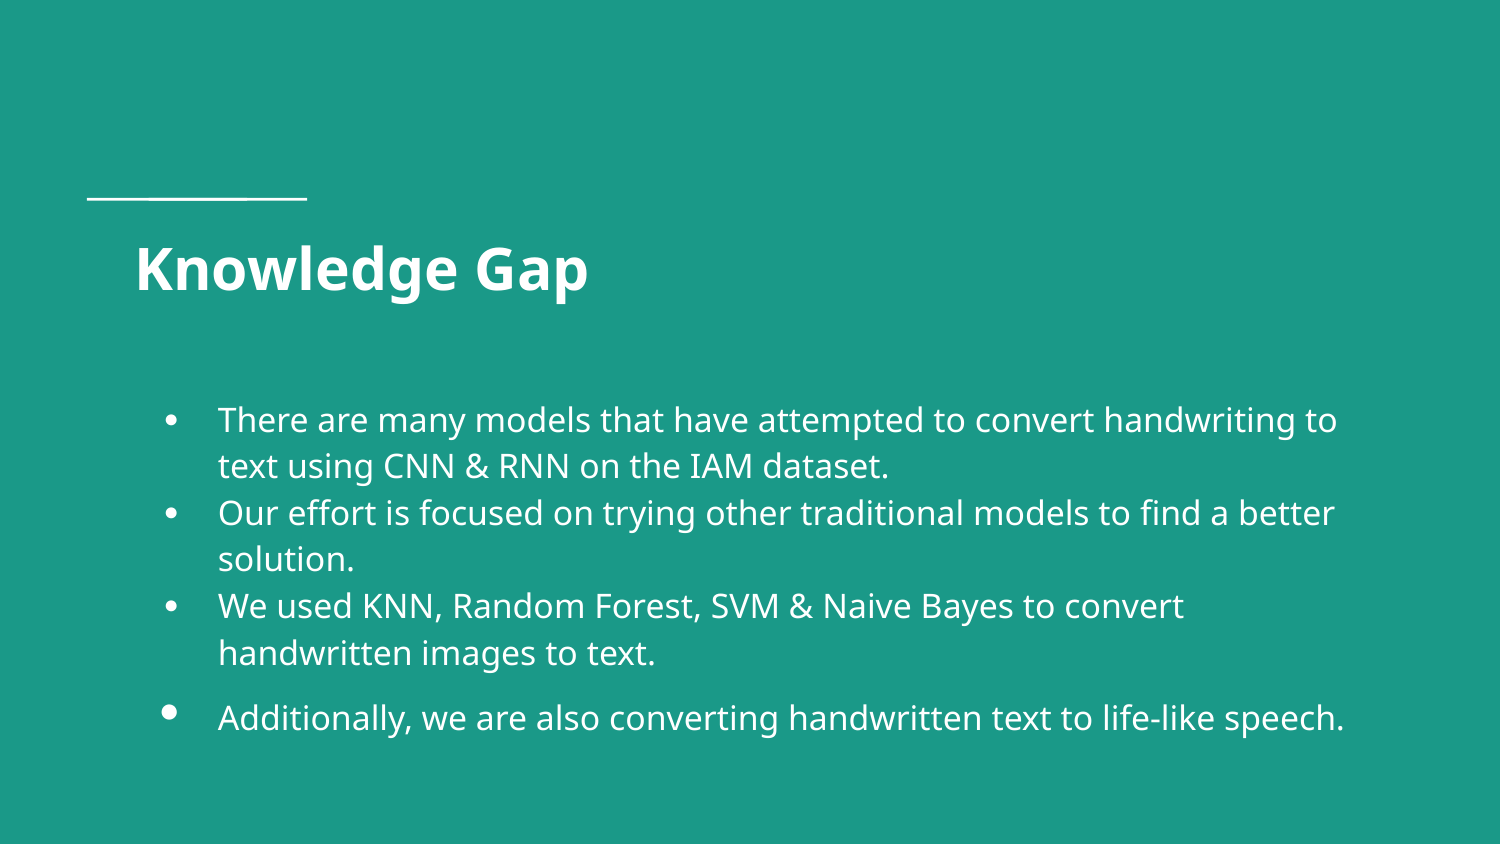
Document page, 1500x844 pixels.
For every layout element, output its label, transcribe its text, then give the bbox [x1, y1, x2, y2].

title Knowledge Gap There are many models that have attempted to convert handwriting to text using CNN & RNN on the IAM dataset. Our effort is focused on trying other traditional models to find a better solution. We used KNN, Random Forest, SVM & Naive Bayes to convert handwritten images to text. Additionally, we are also converting handwritten text to life-like speech. [119, 216, 1381, 759]
